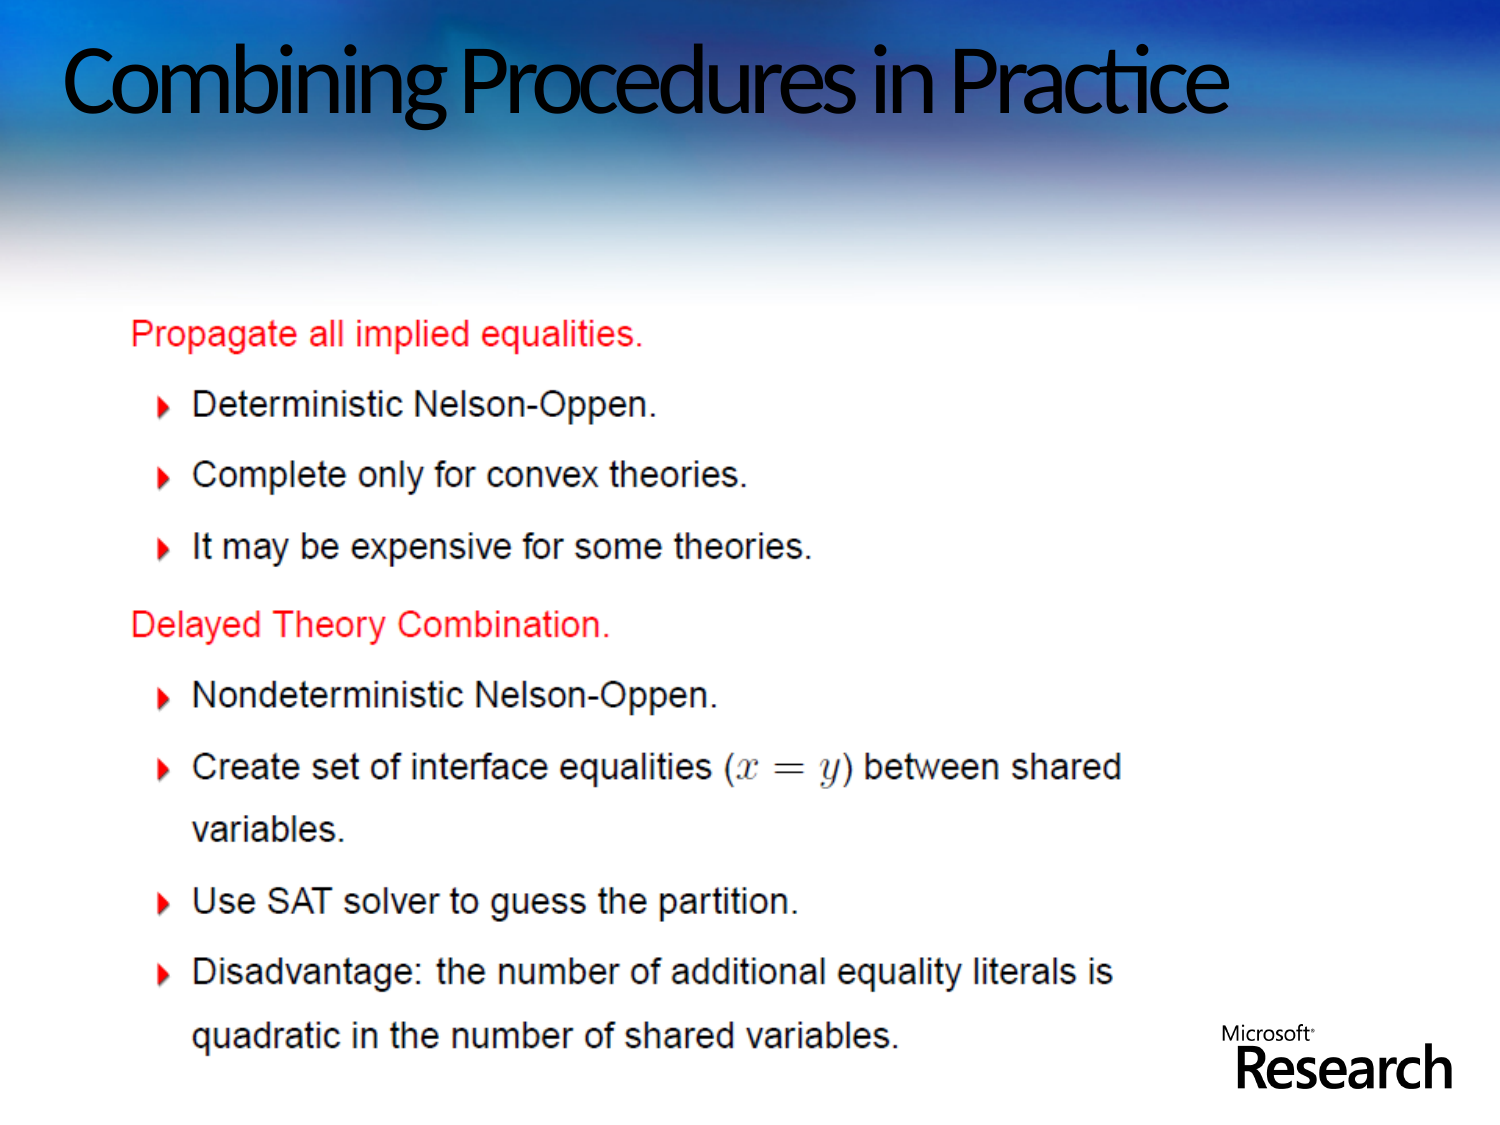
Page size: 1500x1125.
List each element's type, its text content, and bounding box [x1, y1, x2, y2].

title Combining Procedures in Practice [62, 27, 1438, 138]
picture [0, 0, 1500, 1125]
